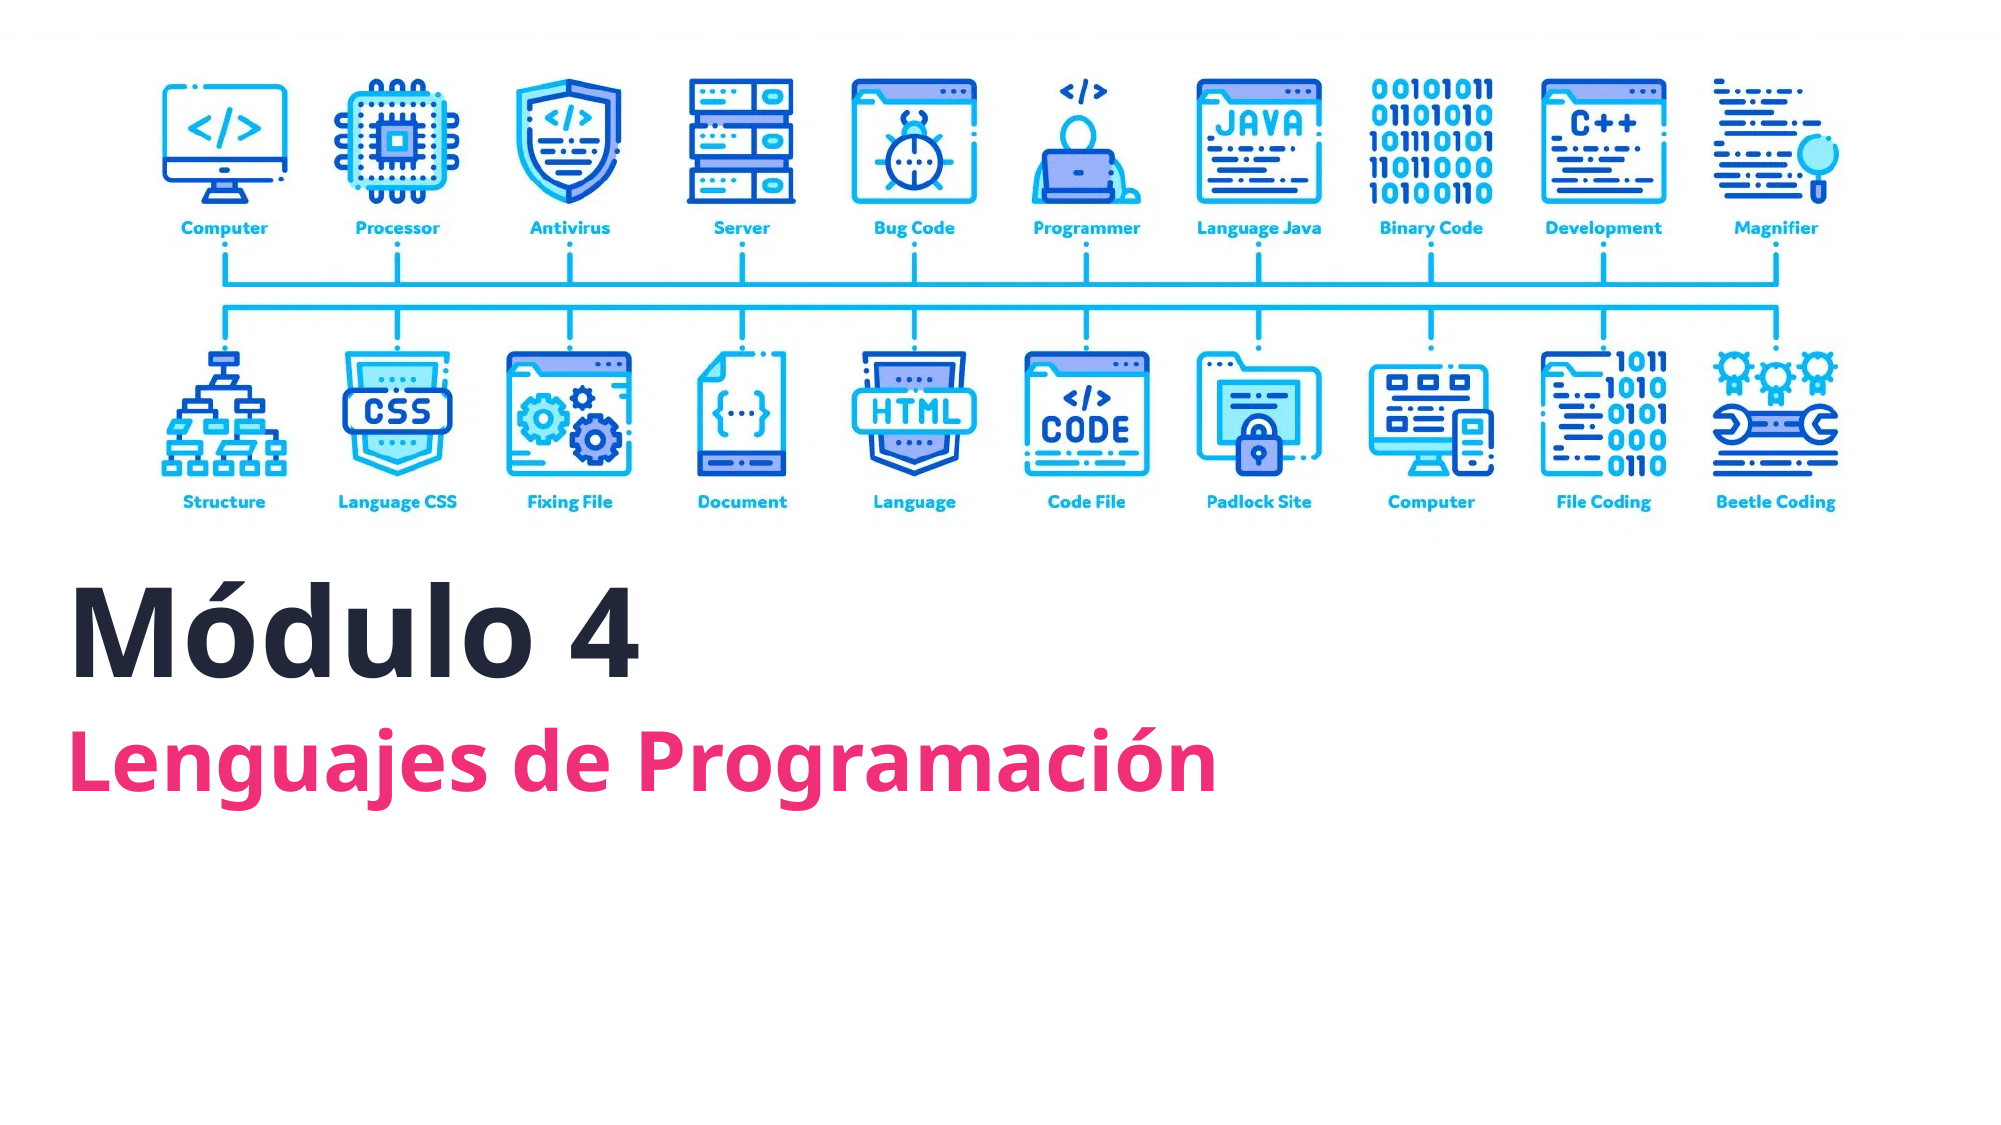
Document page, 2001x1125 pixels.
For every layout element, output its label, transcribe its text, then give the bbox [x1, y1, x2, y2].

title Módulo 4 [50, 563, 1000, 712]
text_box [0, 0, 2000, 563]
subtitle Lenguajes de Programación [50, 712, 1525, 824]
